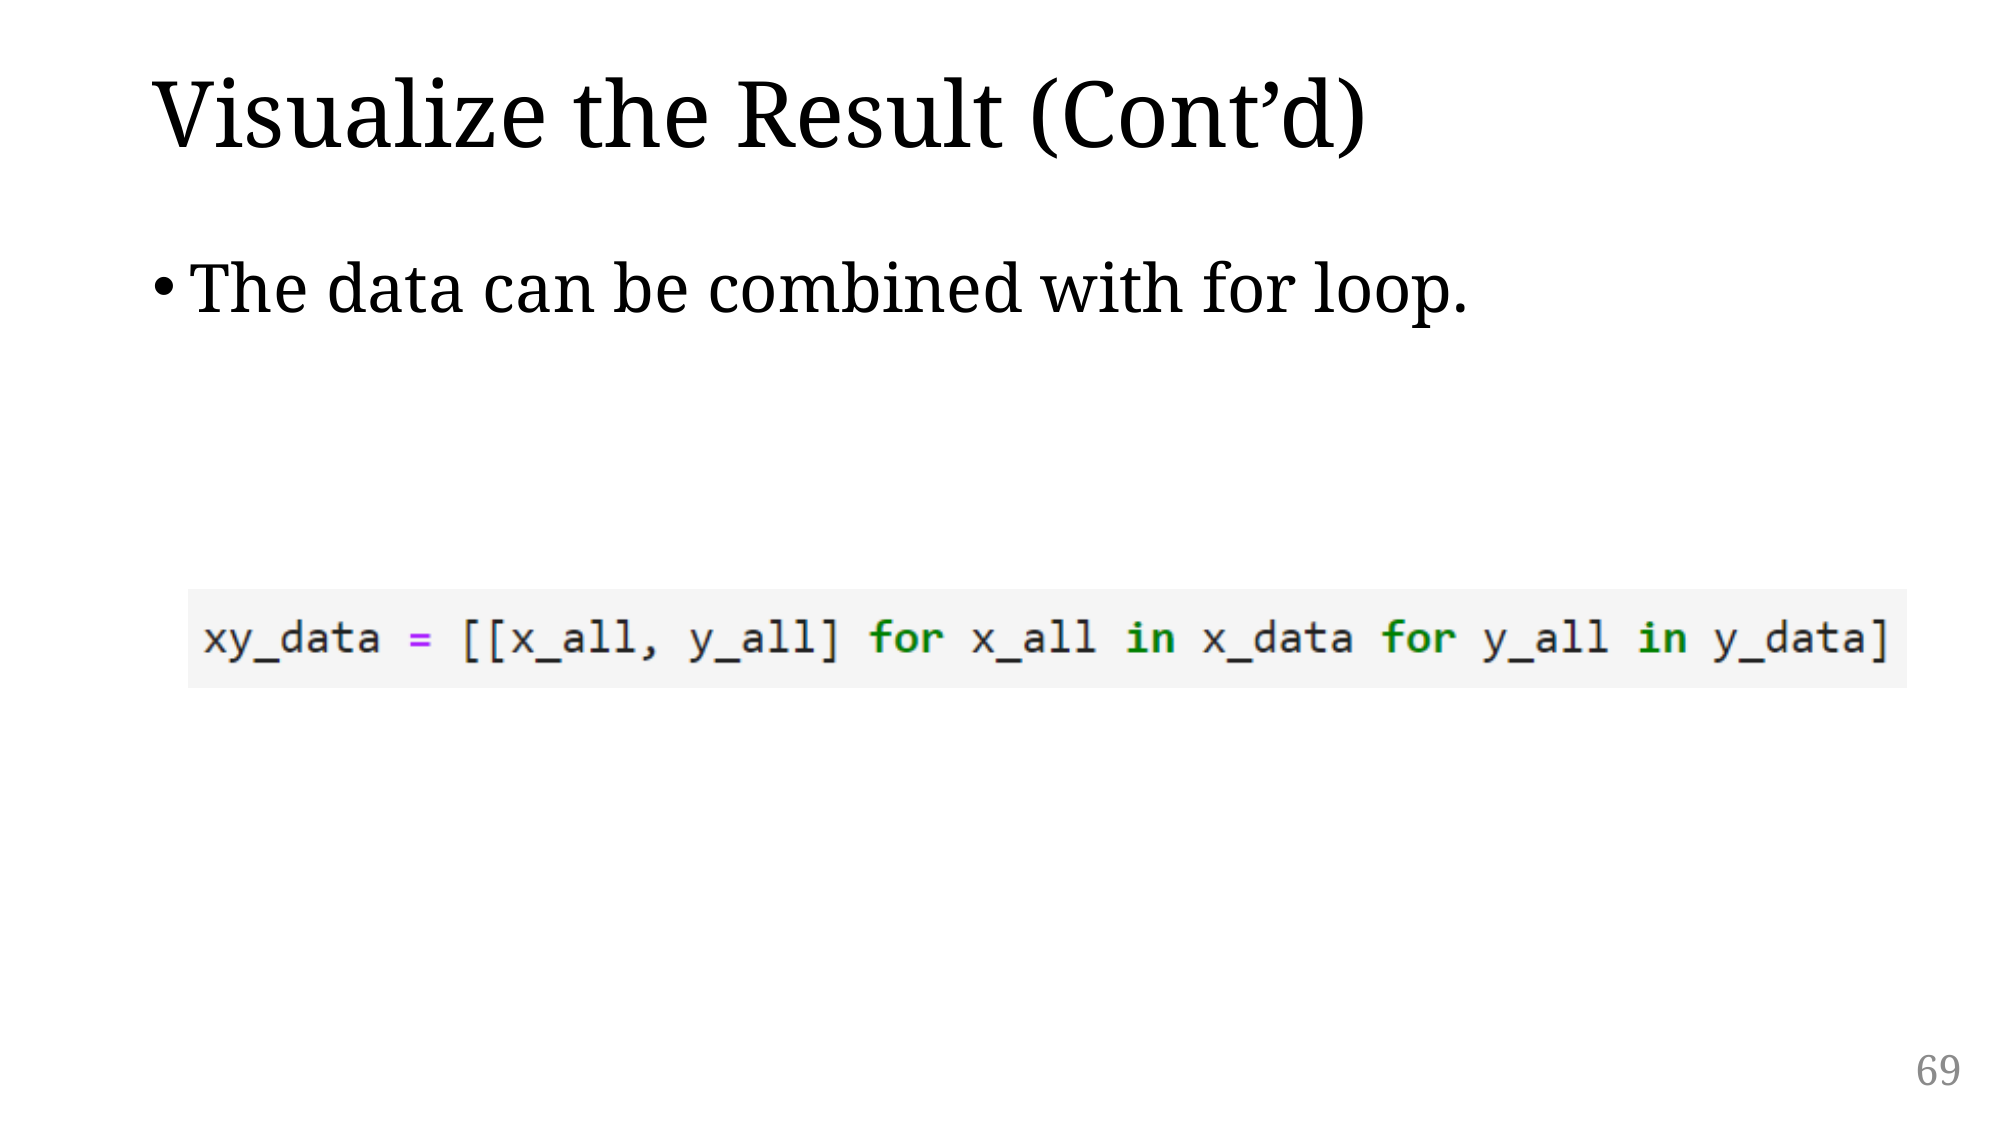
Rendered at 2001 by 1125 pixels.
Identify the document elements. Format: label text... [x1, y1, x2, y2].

title Visualize the Result (Cont’d) [137, 22, 1863, 215]
list The data can be combined with for loop. [137, 230, 1863, 972]
picture [188, 589, 1907, 688]
slide_number 69 [1791, 1042, 1977, 1103]
